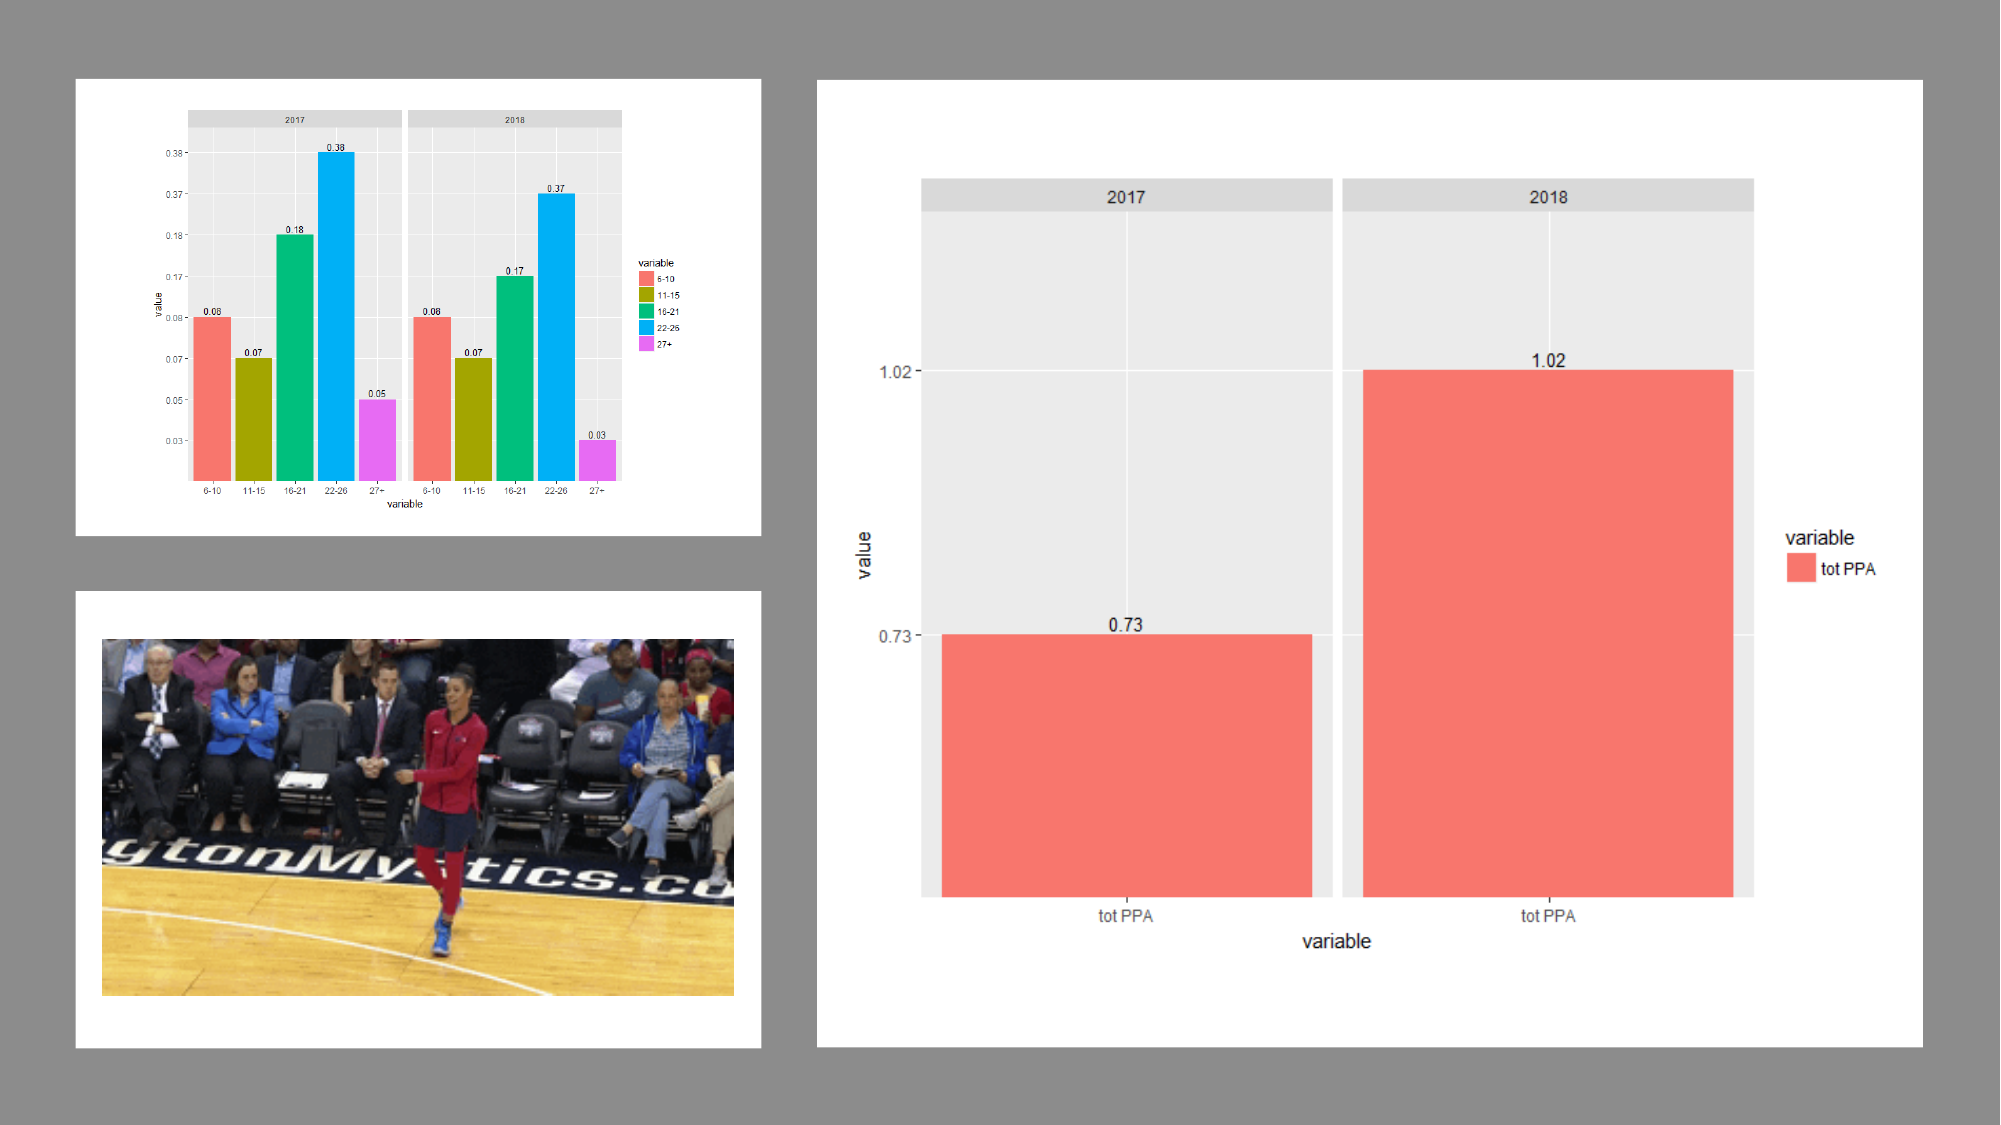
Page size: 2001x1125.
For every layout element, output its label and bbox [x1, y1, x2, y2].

picture [843, 169, 1896, 958]
text_box [75, 78, 762, 537]
text_box [816, 79, 1924, 1048]
text_box [75, 590, 762, 1049]
picture [102, 639, 734, 996]
picture [147, 105, 690, 512]
text_box [0, 0, 2000, 1125]
